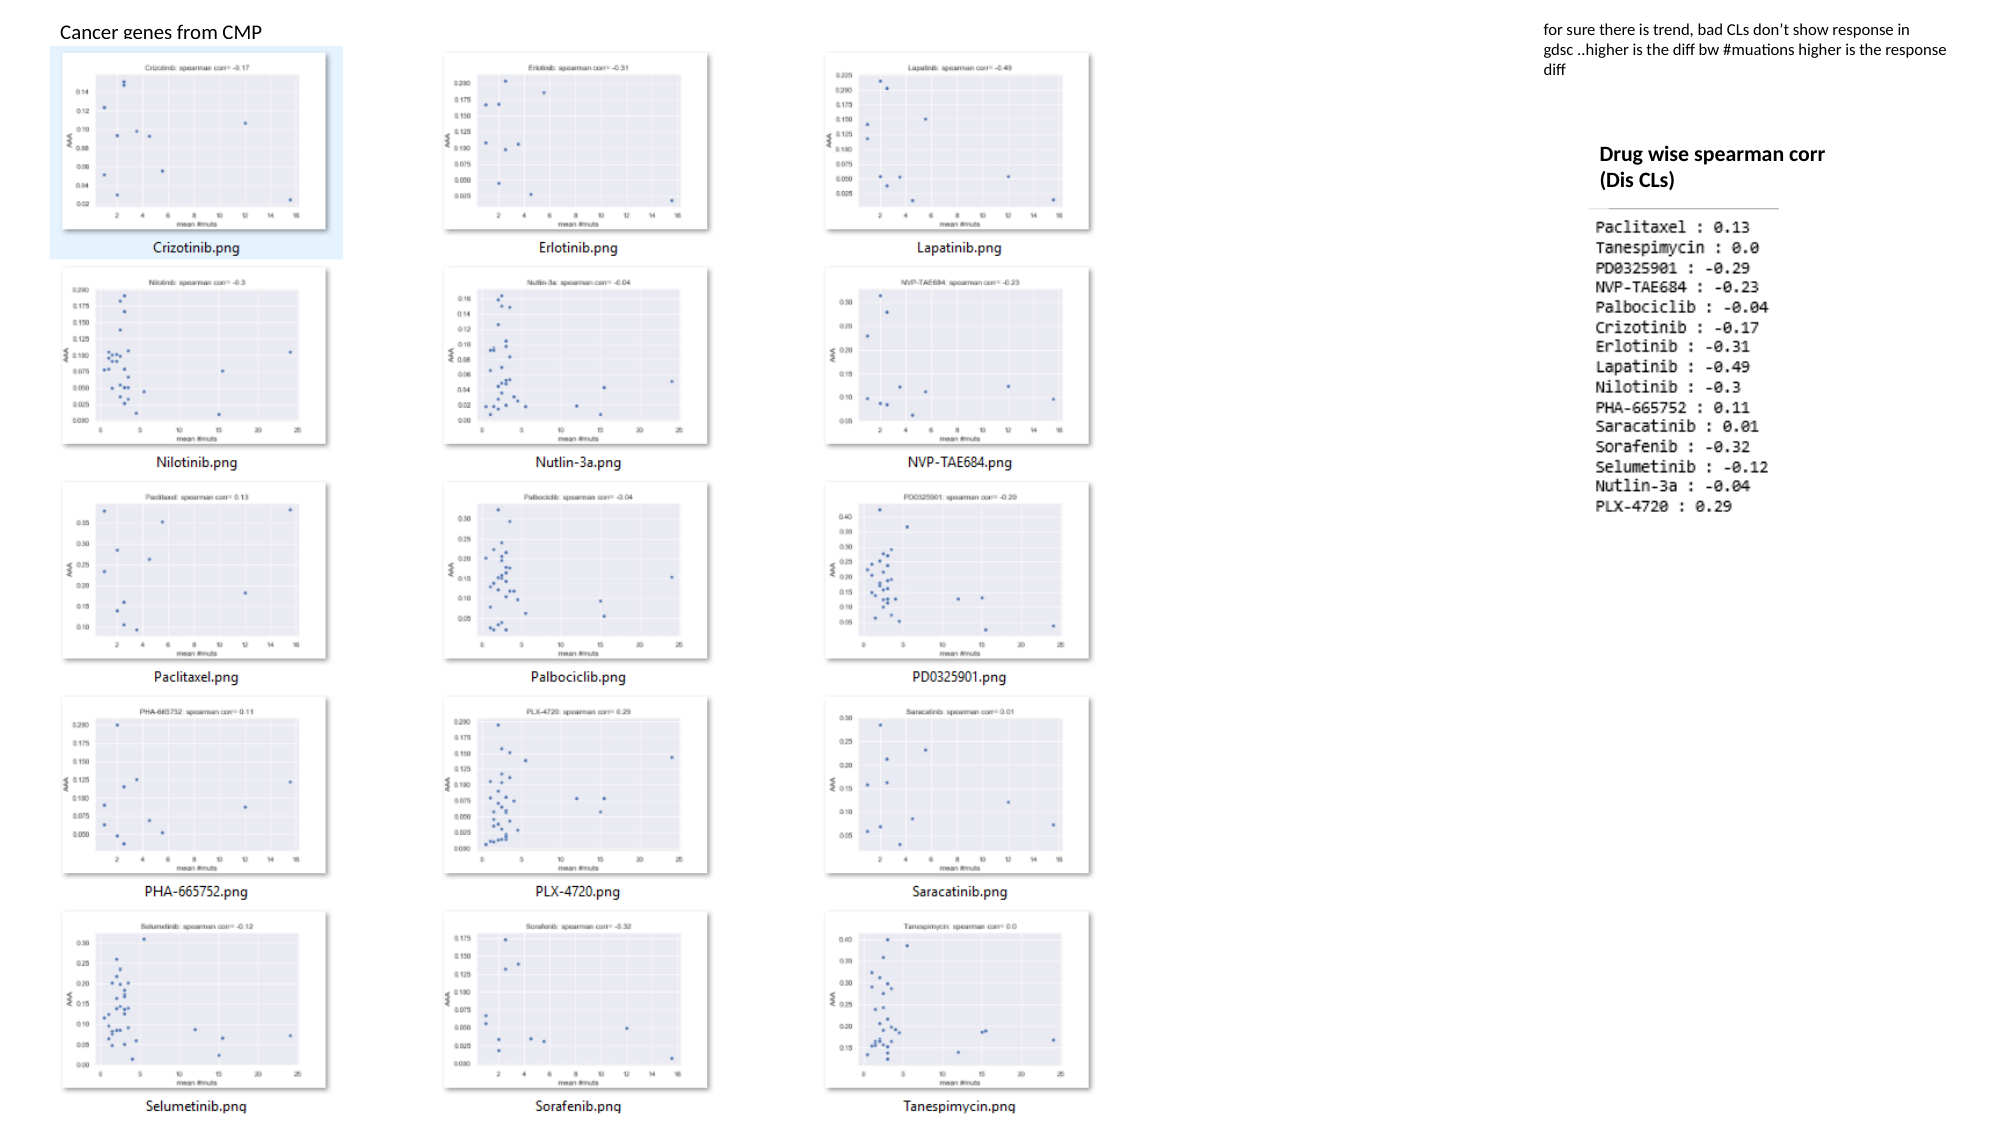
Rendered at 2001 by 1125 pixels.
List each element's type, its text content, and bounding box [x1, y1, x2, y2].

text_box for sure there is trend, bad CLs don’t show response in gdsc ..higher is the diff bw #muations higher is the response diff [1528, 11, 1987, 106]
text_box Drug wise spearman corr (Dis CLs) [1584, 132, 1851, 200]
text_box Cancer genes from CMP [45, 11, 401, 39]
picture [1584, 208, 1779, 523]
picture [45, 39, 1106, 1125]
